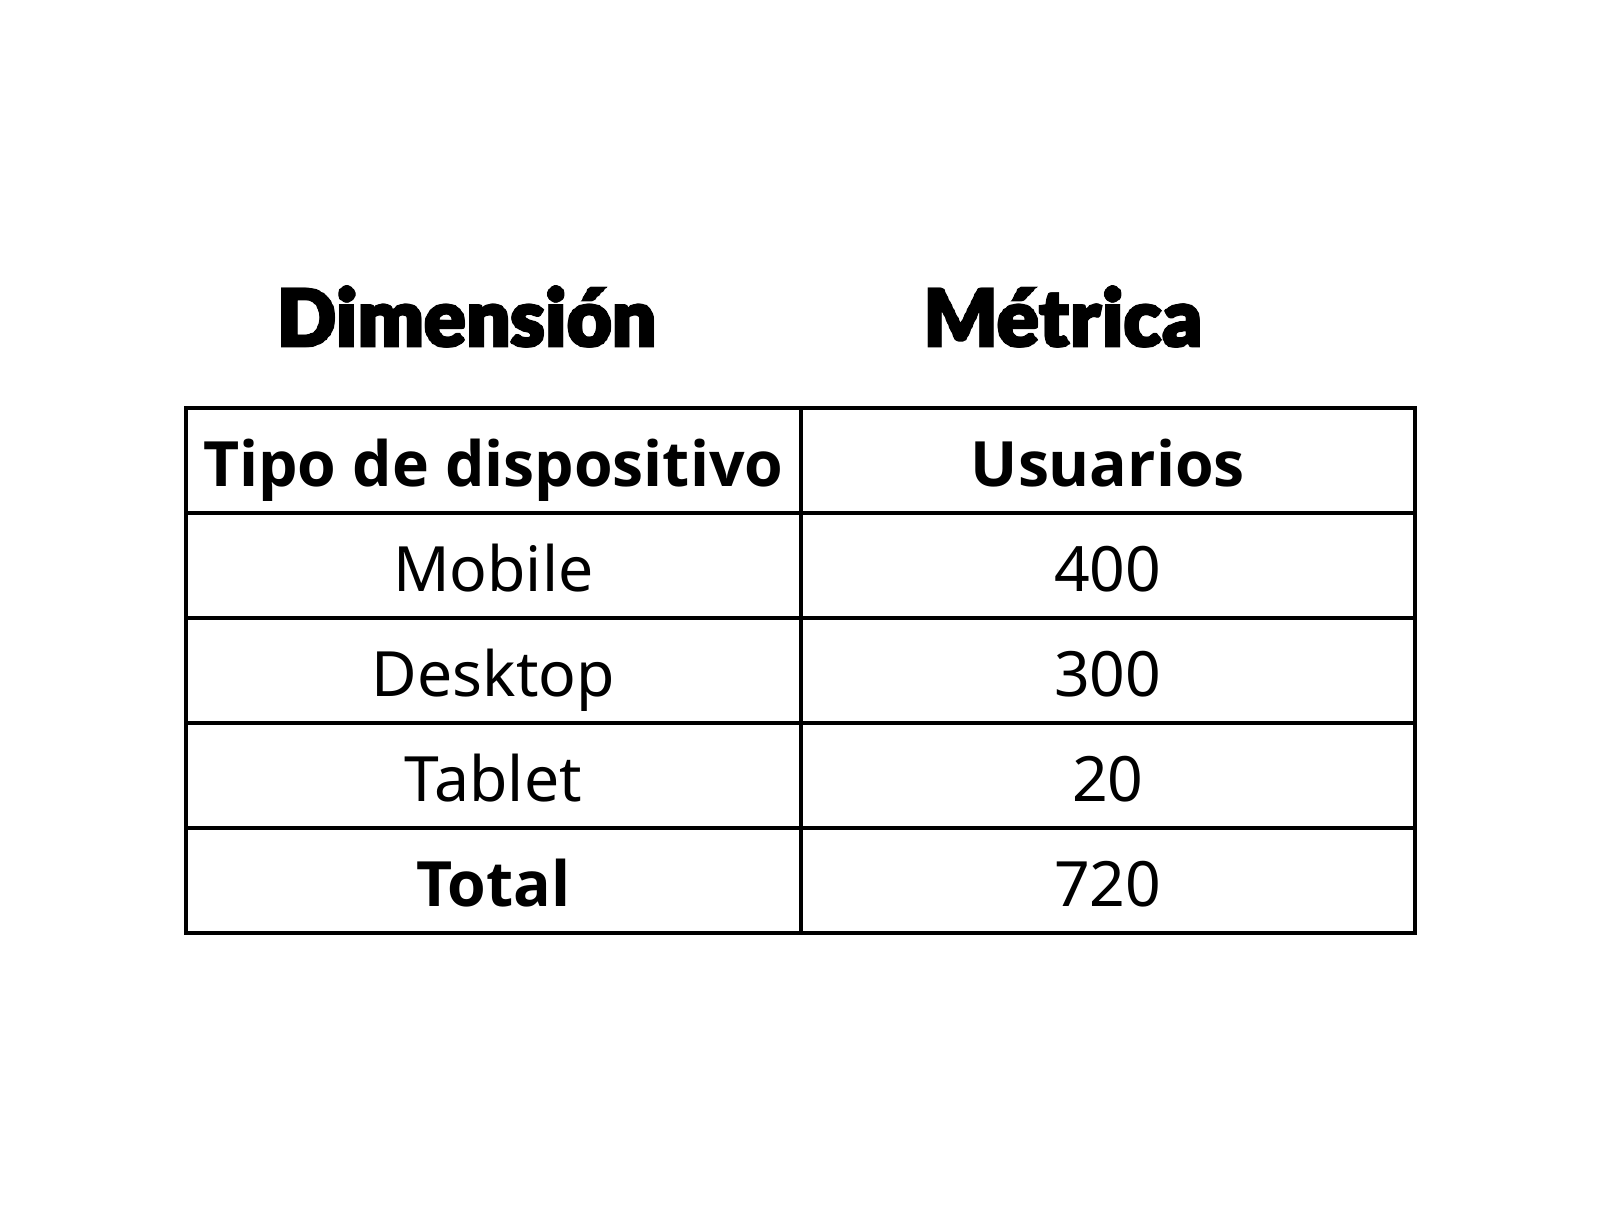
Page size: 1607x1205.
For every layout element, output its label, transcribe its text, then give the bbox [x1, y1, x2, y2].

picture [281, 285, 1200, 348]
table_header Usuarios [803, 410, 1413, 511]
table_cell Mobile [188, 515, 799, 616]
table_header Tipo de dispositivo [188, 410, 799, 511]
table_cell Tablet [188, 725, 799, 826]
table_cell 300 [803, 620, 1413, 721]
table_cell 20 [803, 725, 1413, 826]
table_cell 720 [803, 830, 1413, 931]
table_cell Desktop [188, 620, 799, 721]
table_cell Total [188, 830, 799, 931]
table_cell 400 [803, 515, 1413, 616]
